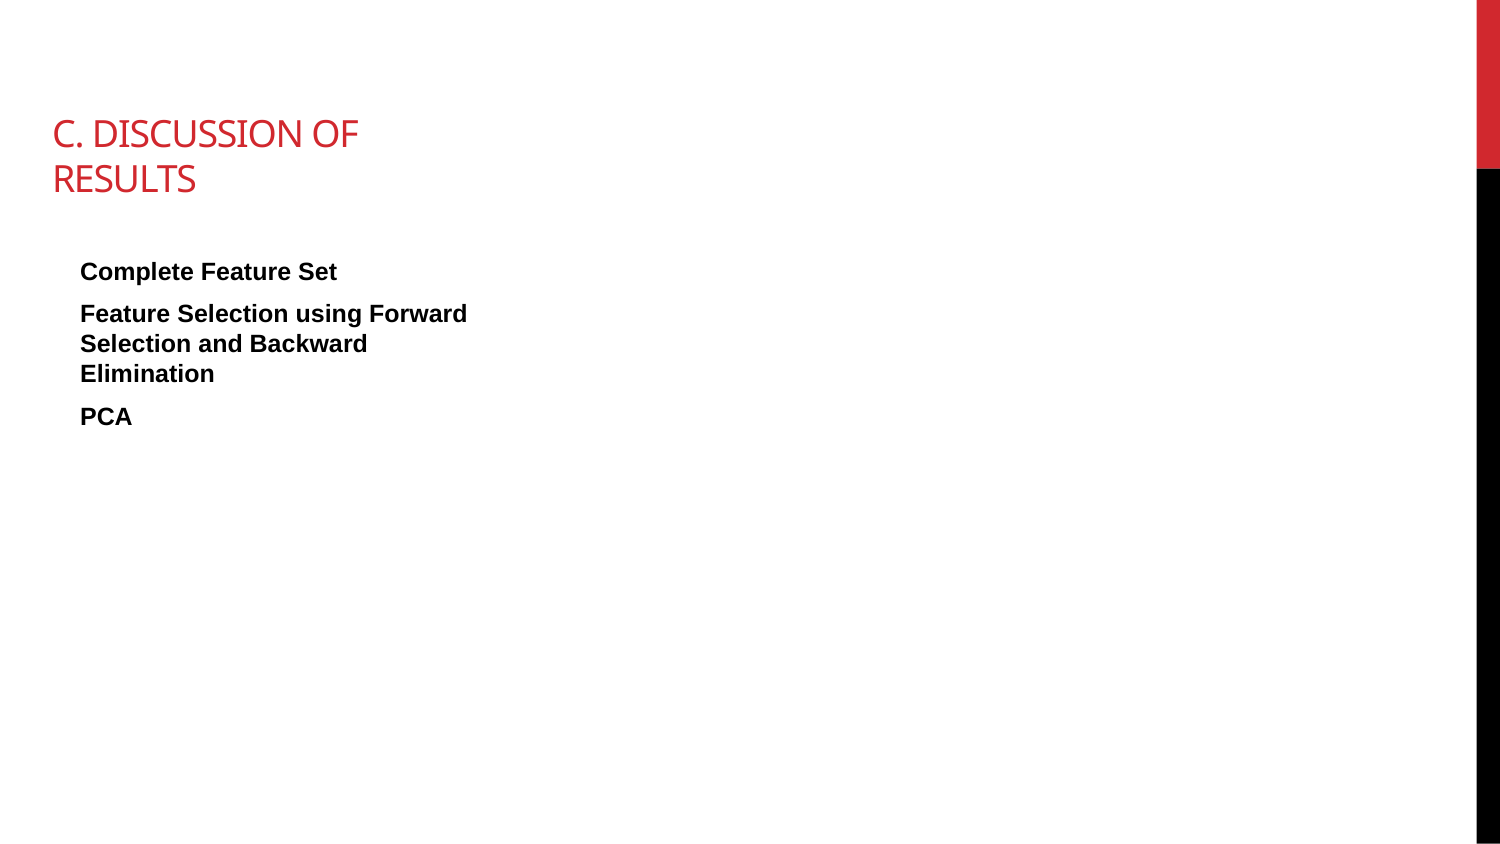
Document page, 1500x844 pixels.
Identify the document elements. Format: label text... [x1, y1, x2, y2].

title C. Discussion of Results [37, 58, 498, 216]
list Complete Feature Set Feature Selection using Forward Selection and Backward Elimination PCA [37, 240, 498, 760]
